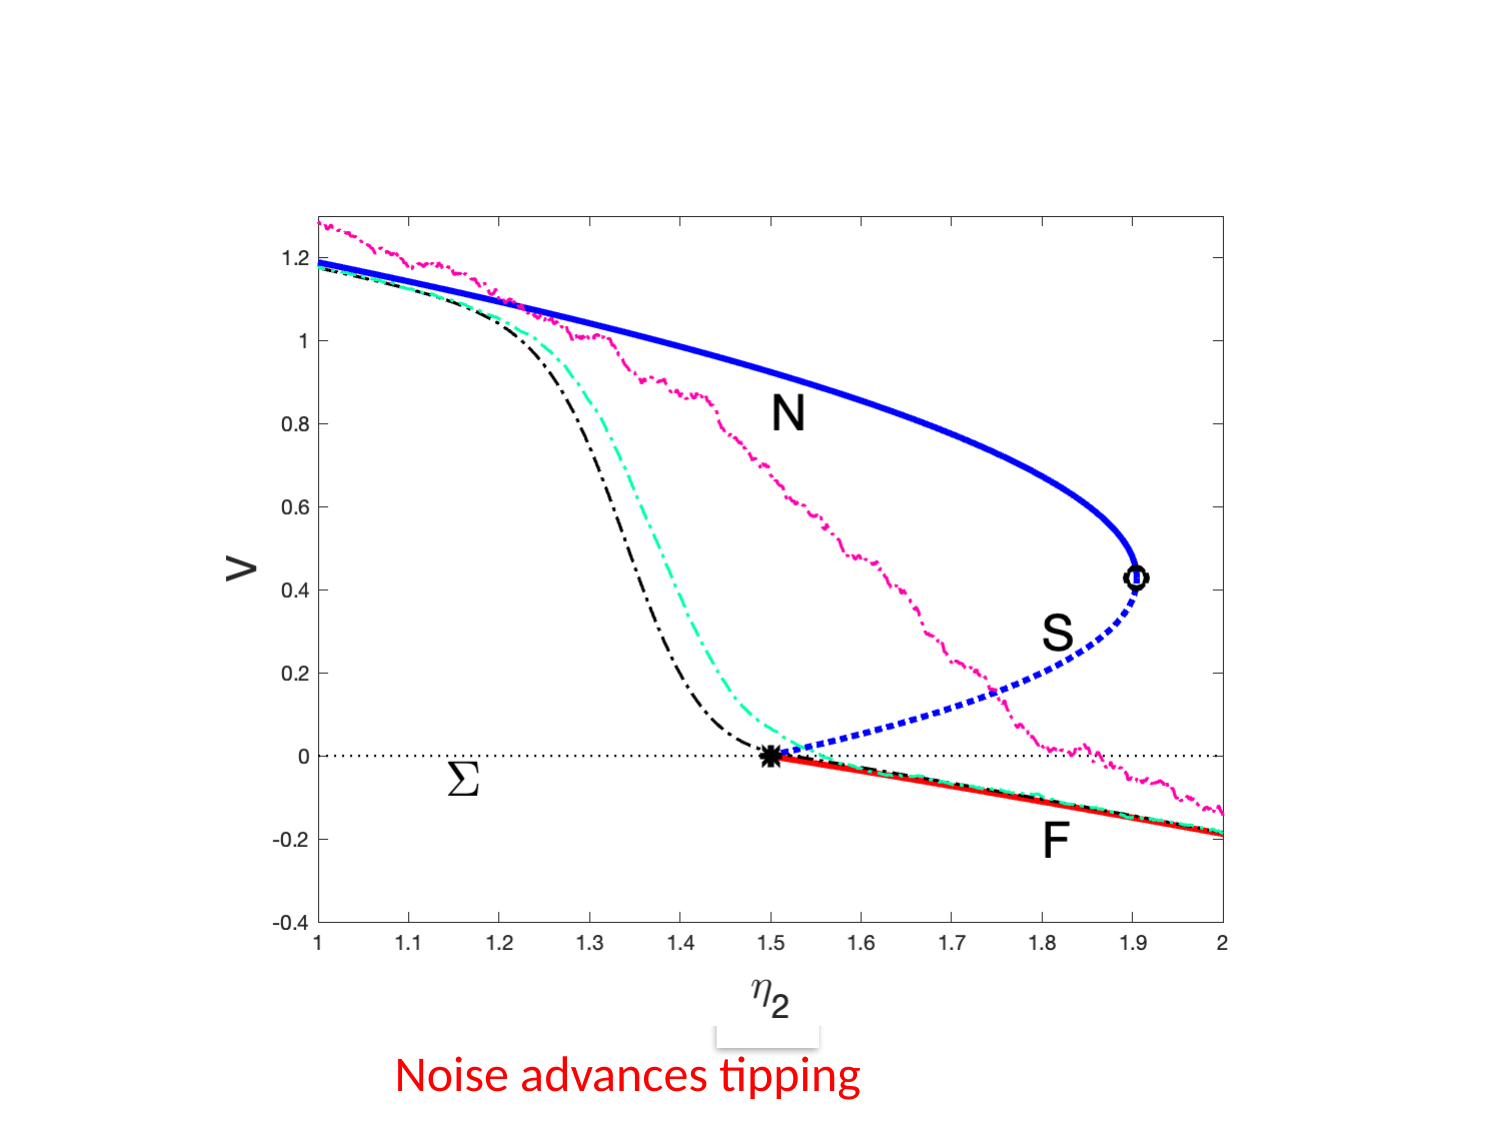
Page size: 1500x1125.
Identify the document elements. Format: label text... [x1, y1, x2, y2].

text_box Noise advances tipping [379, 1034, 1500, 1110]
picture [95, 80, 1372, 1026]
